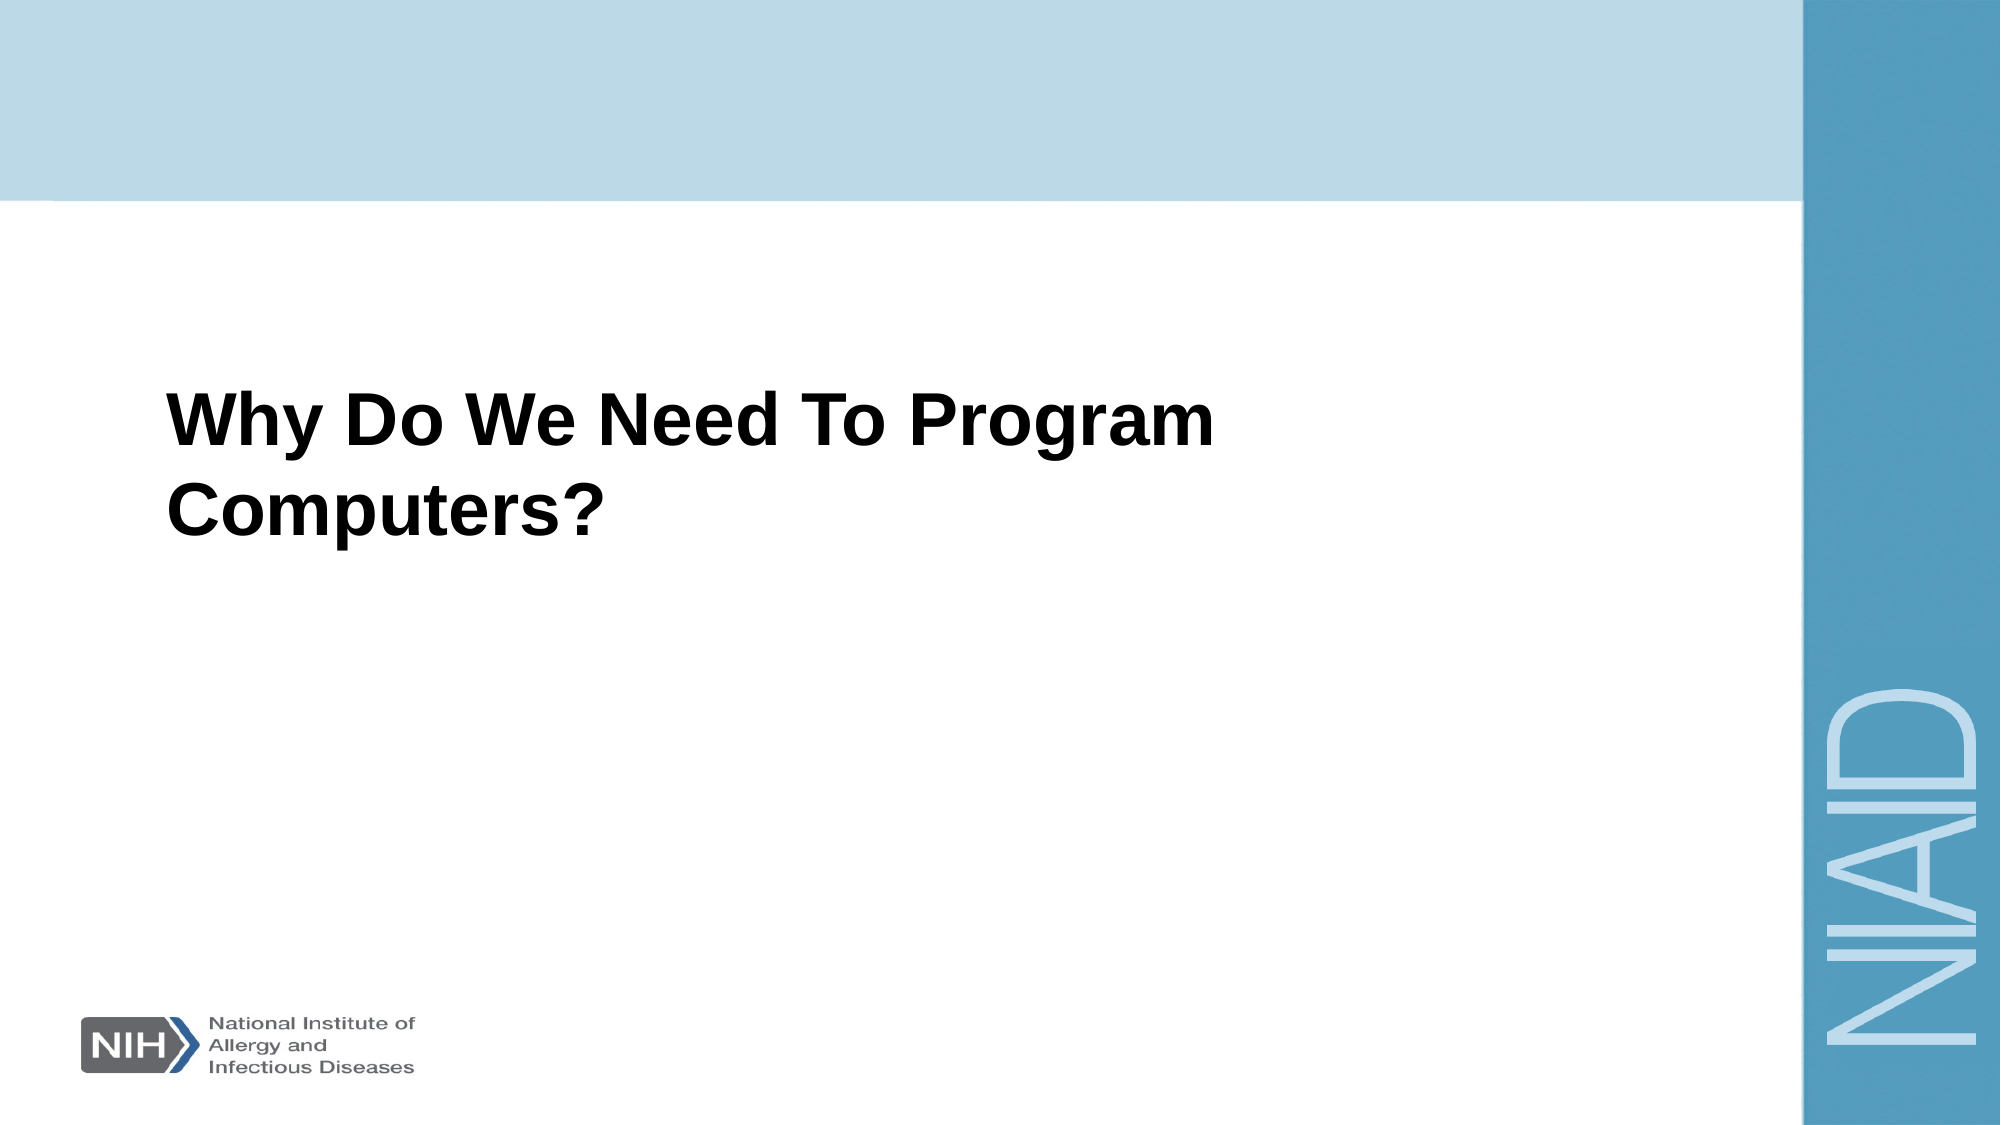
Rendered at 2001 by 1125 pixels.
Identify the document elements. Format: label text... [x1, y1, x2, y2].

picture [0, 0, 2000, 1125]
title Why Do We Need To Program Computers? [166, 325, 1582, 551]
